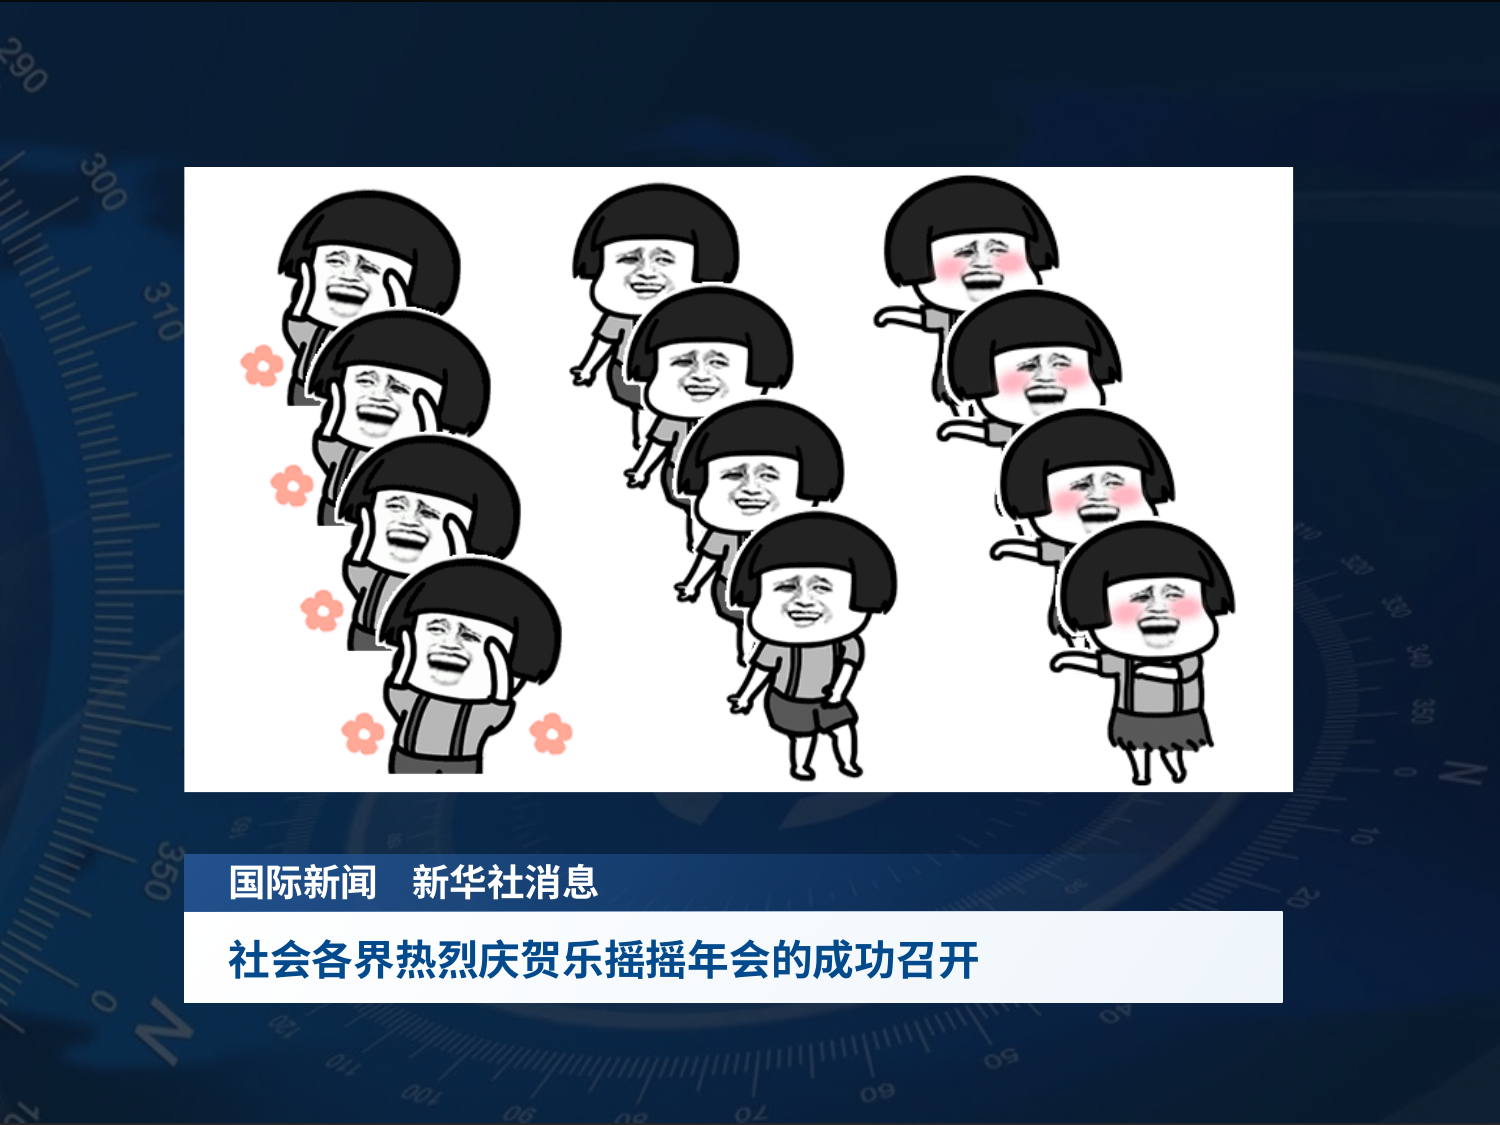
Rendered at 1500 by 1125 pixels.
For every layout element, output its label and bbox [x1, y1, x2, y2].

picture [0, 0, 1500, 1125]
text_box [184, 851, 1283, 1003]
